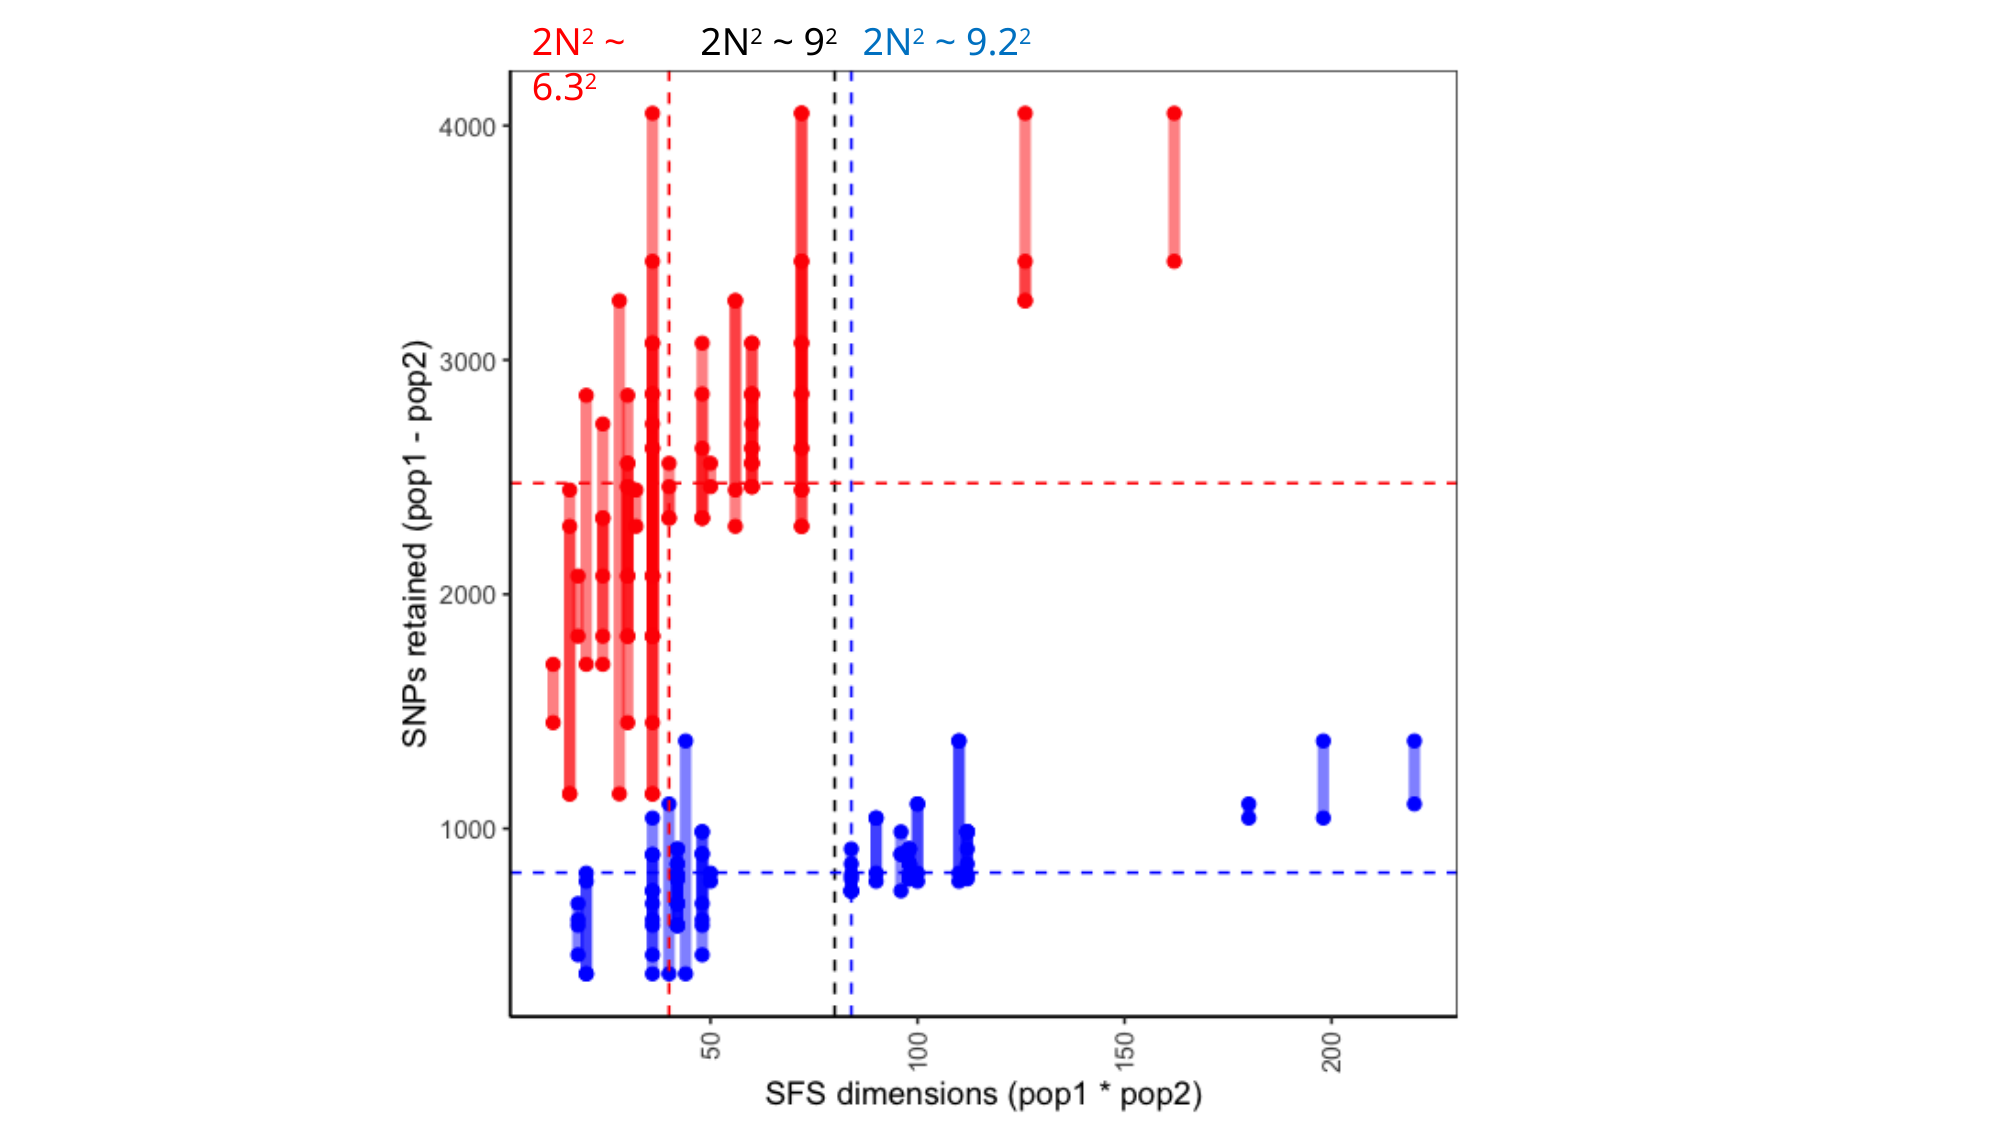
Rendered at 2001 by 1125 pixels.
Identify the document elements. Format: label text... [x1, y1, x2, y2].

text_box 2N2 ~ 92 [707, 10, 847, 55]
picture [334, 55, 1527, 1125]
text_box 2N2 ~ 9.22 [847, 10, 1047, 55]
text_box 2N2 ~ 6.32 [517, 10, 707, 55]
